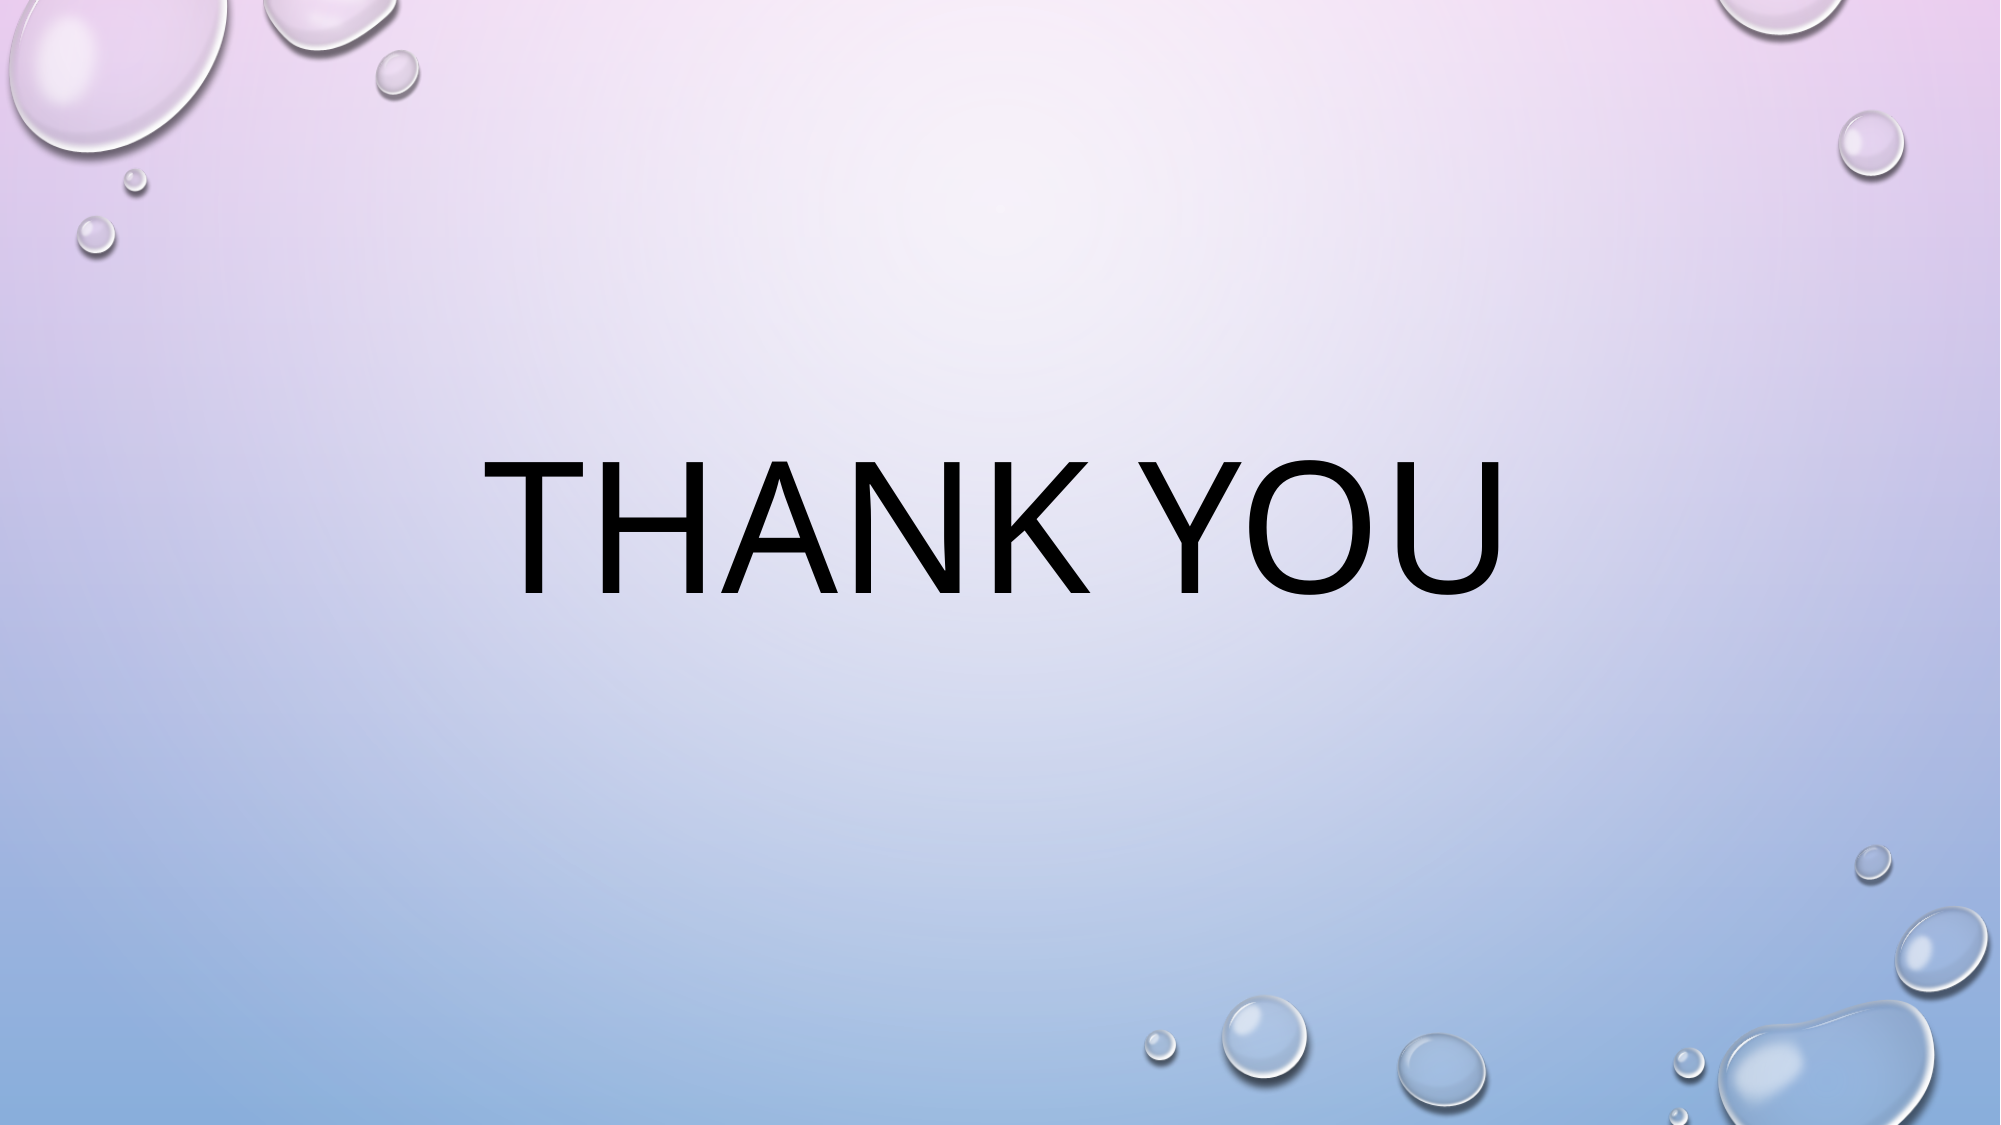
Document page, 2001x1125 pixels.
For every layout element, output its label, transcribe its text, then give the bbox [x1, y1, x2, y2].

title Thank you [149, 335, 1851, 734]
picture [0, 0, 2000, 1125]
